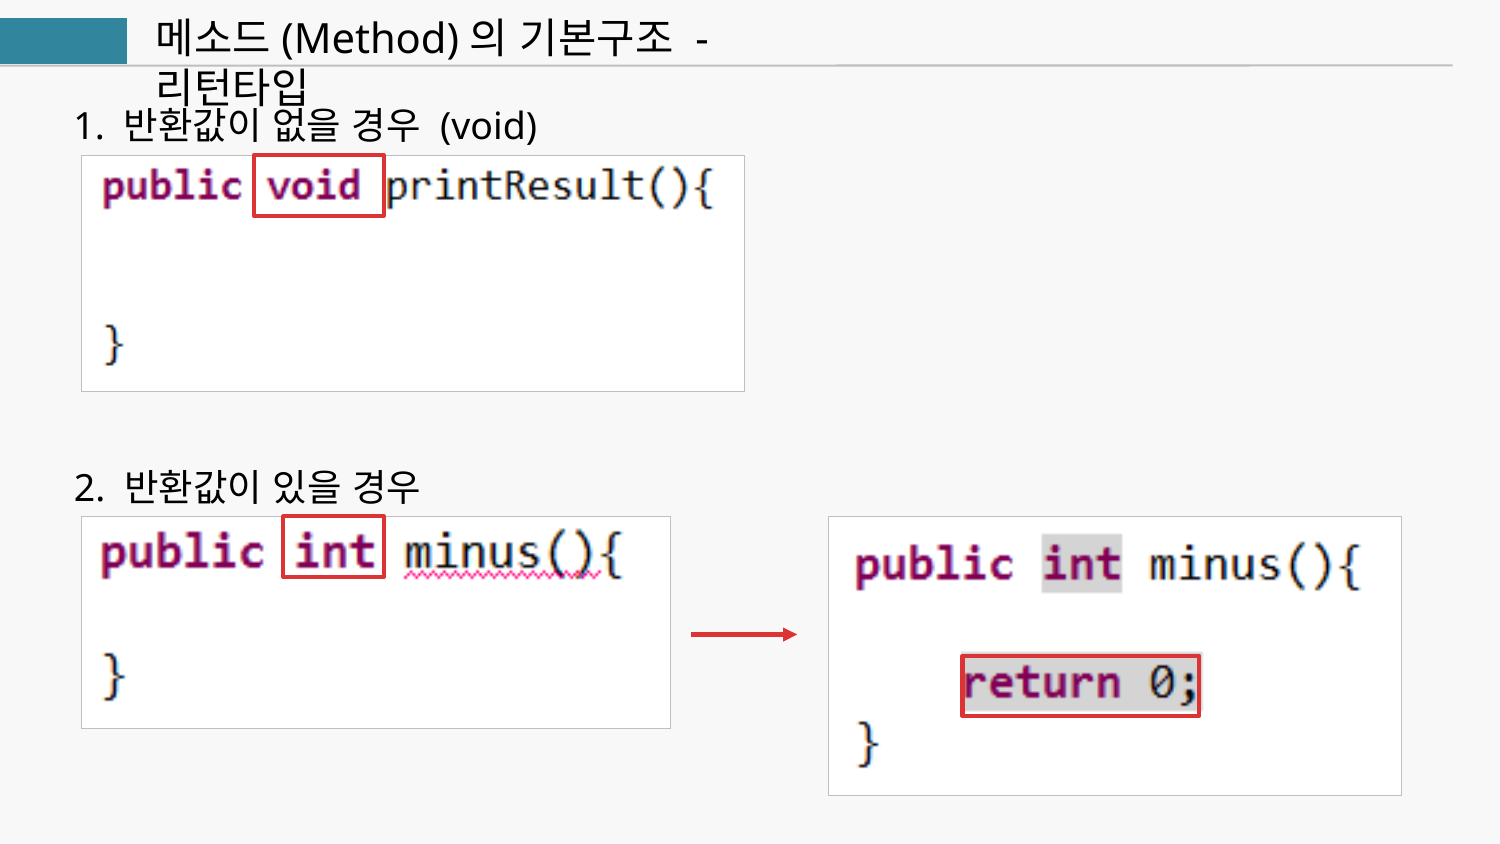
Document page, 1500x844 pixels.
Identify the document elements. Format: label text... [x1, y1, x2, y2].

picture [81, 516, 671, 730]
picture [828, 516, 1403, 796]
text_box 1. 반환값이 없을 경우 (void) [58, 94, 552, 155]
text_box 메소드(Method)의 기본구조 - 리턴타입 [141, 4, 857, 63]
text_box 메소드(Method)의 기본구조 - 리턴타입 [141, 75, 857, 120]
picture [81, 154, 745, 392]
text_box 2. 반환값이 있을 경우 [59, 456, 437, 517]
text_box Java [0, 18, 127, 64]
